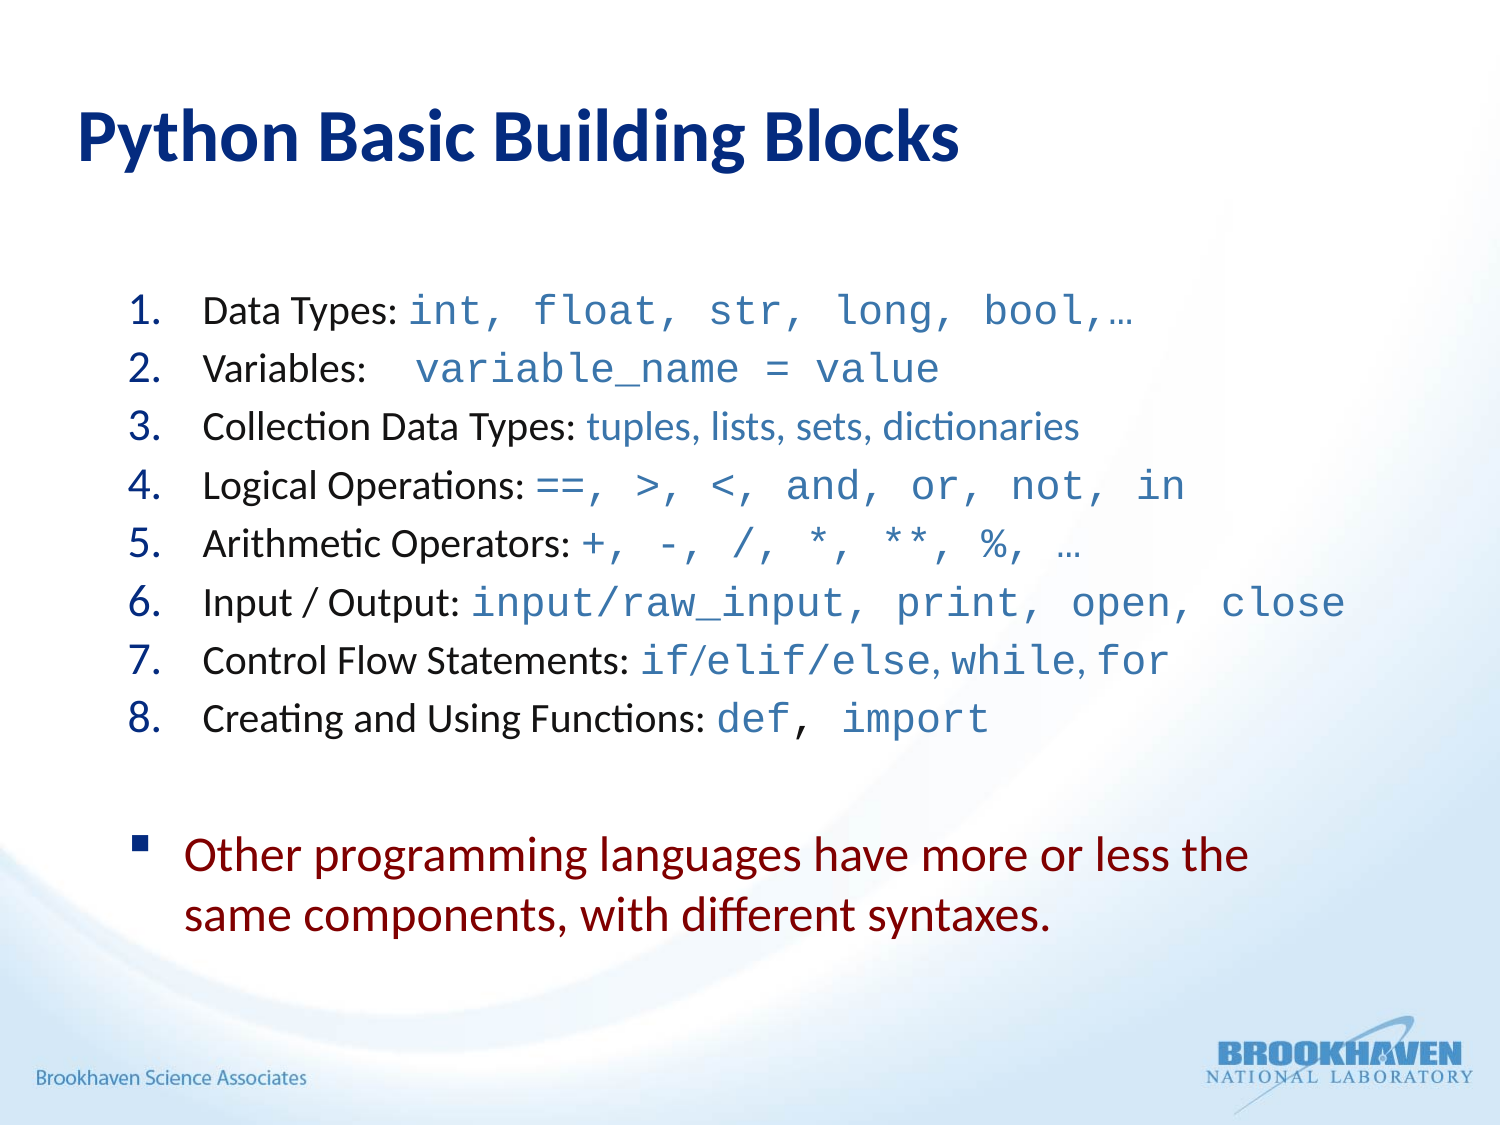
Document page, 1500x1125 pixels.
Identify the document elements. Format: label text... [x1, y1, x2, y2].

picture [0, 0, 1500, 1125]
title Python Basic Building Blocks [62, 50, 1438, 229]
list Data Types: int, float, str, long, bool,… Variables: variable_name = value Collection Data Types: tuples, lists, sets, dictionaries Logical Operations: ==, >, <, and, or, not, in Arithmetic Operators: +, -, /, *, **, %, … Input / Output: input/raw_input, print, open, close Control Flow Statements: if/elif/else, while, for Creating and Using Functions: def, import Other programming languages have more or less the same components, with different syntaxes. [112, 275, 1363, 975]
